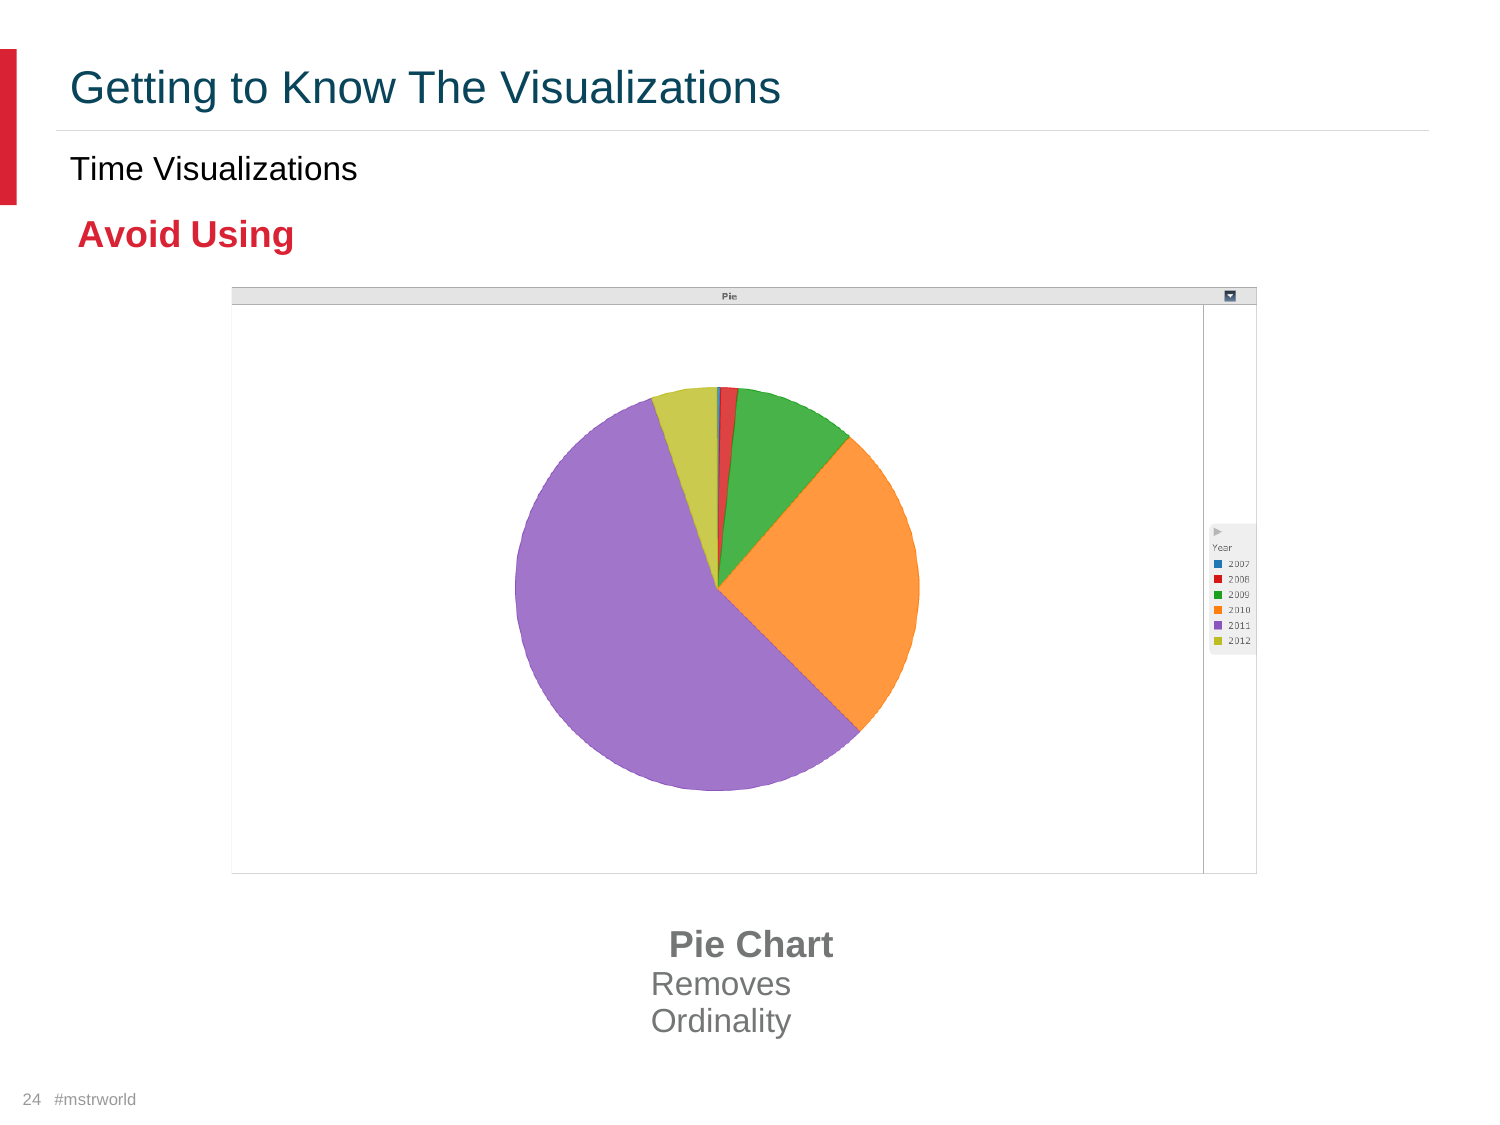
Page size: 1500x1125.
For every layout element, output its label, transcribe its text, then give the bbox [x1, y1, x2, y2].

text_box The [405, 64, 496, 115]
text_box Avoid [75, 214, 187, 256]
text_box [231, 287, 1257, 874]
text_box Time Visualizations [67, 151, 363, 189]
text_box Visualizations [497, 64, 789, 115]
text_box Getting to Know [67, 64, 405, 115]
text_box 24 #mstrworld [20, 1090, 141, 1112]
text_box [0, 49, 17, 206]
text_box Using [188, 214, 303, 256]
text_box Pie Chart Removes Ordinality [604, 924, 902, 1007]
